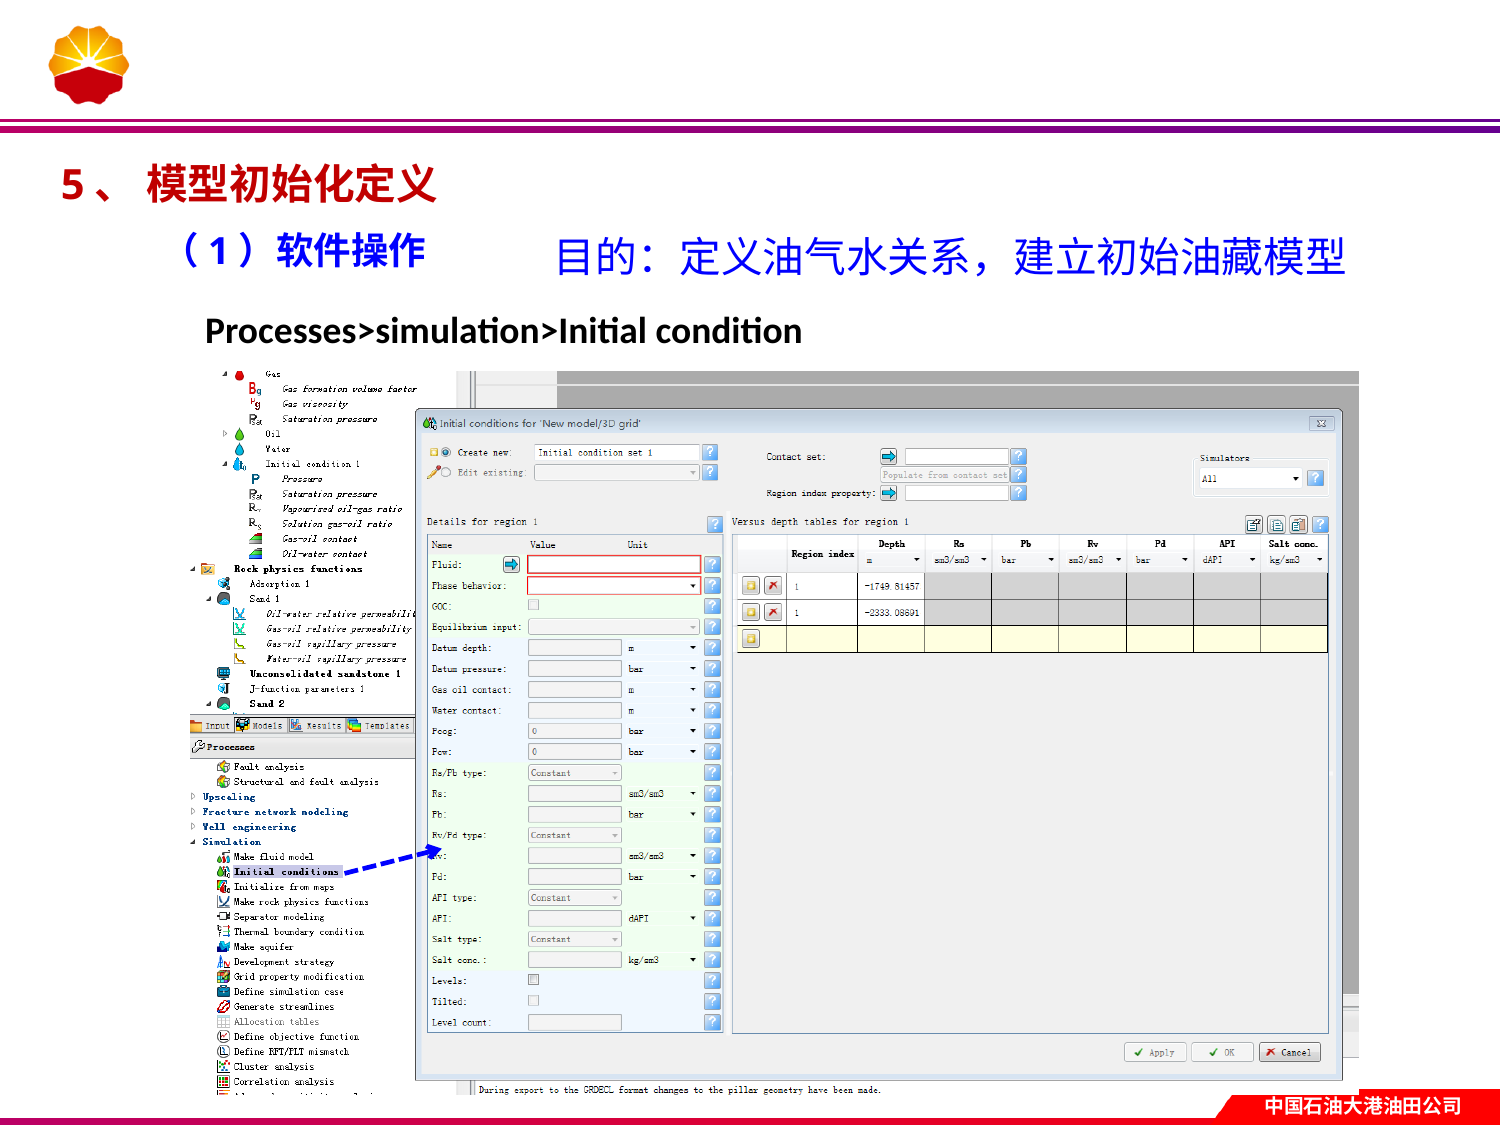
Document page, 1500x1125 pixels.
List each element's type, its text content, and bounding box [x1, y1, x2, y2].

picture [190, 371, 1500, 1125]
text_box Processes>simulation>Initial condition [190, 298, 1176, 359]
text_box 目的：定义油气水关系，建立初始油藏模型 [539, 223, 1418, 288]
text_box （1）软件操作 [146, 210, 570, 294]
text_box 5、 模型初始化定义 [45, 144, 684, 228]
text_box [344, 848, 442, 874]
picture [39, 25, 134, 114]
